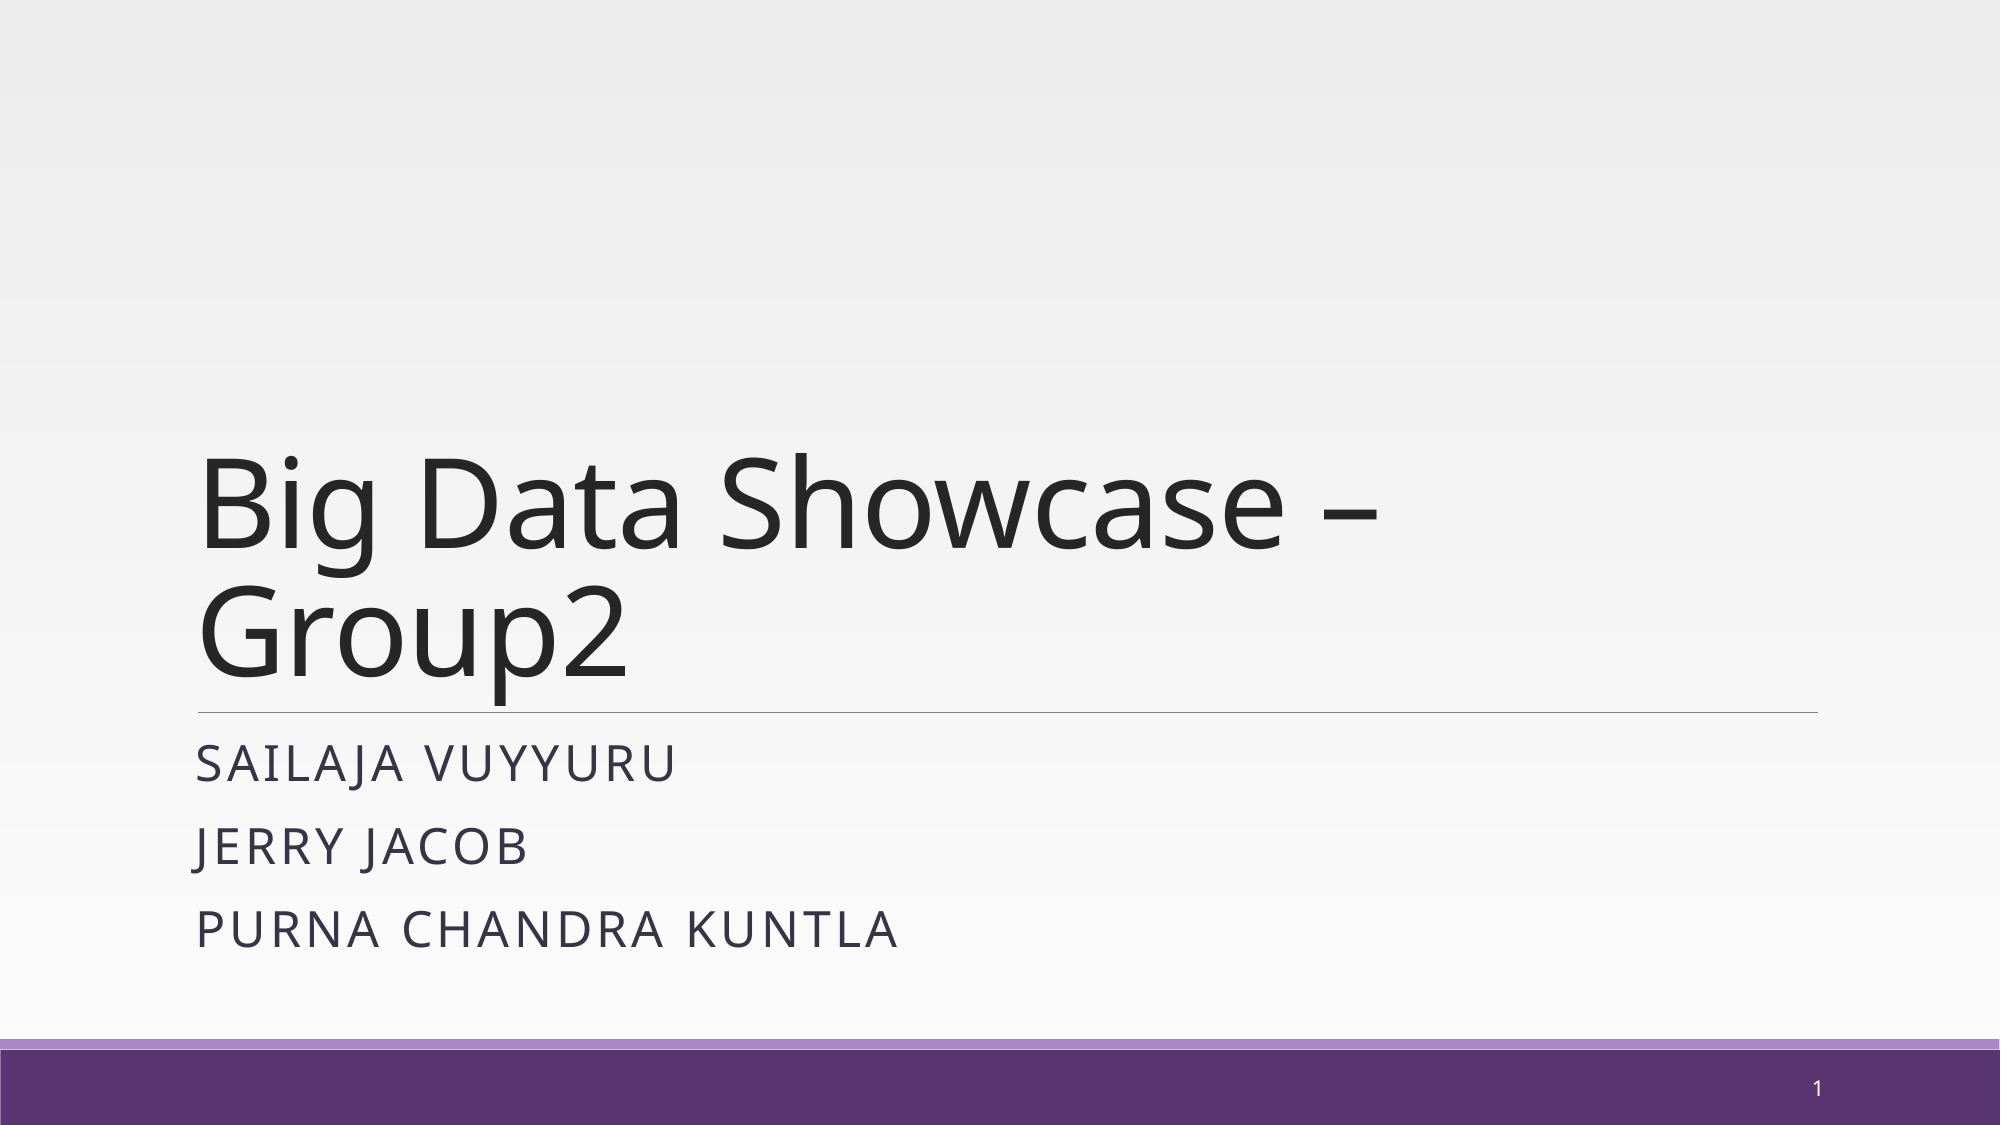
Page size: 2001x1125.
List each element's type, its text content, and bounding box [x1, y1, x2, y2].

slide_number 1 [1624, 1059, 1840, 1120]
title Big Data Showcase – Group2 [180, 124, 1830, 710]
subtitle Sailaja Vuyyuru Jerry JacoB Purna Chandra Kuntla [180, 730, 1831, 982]
